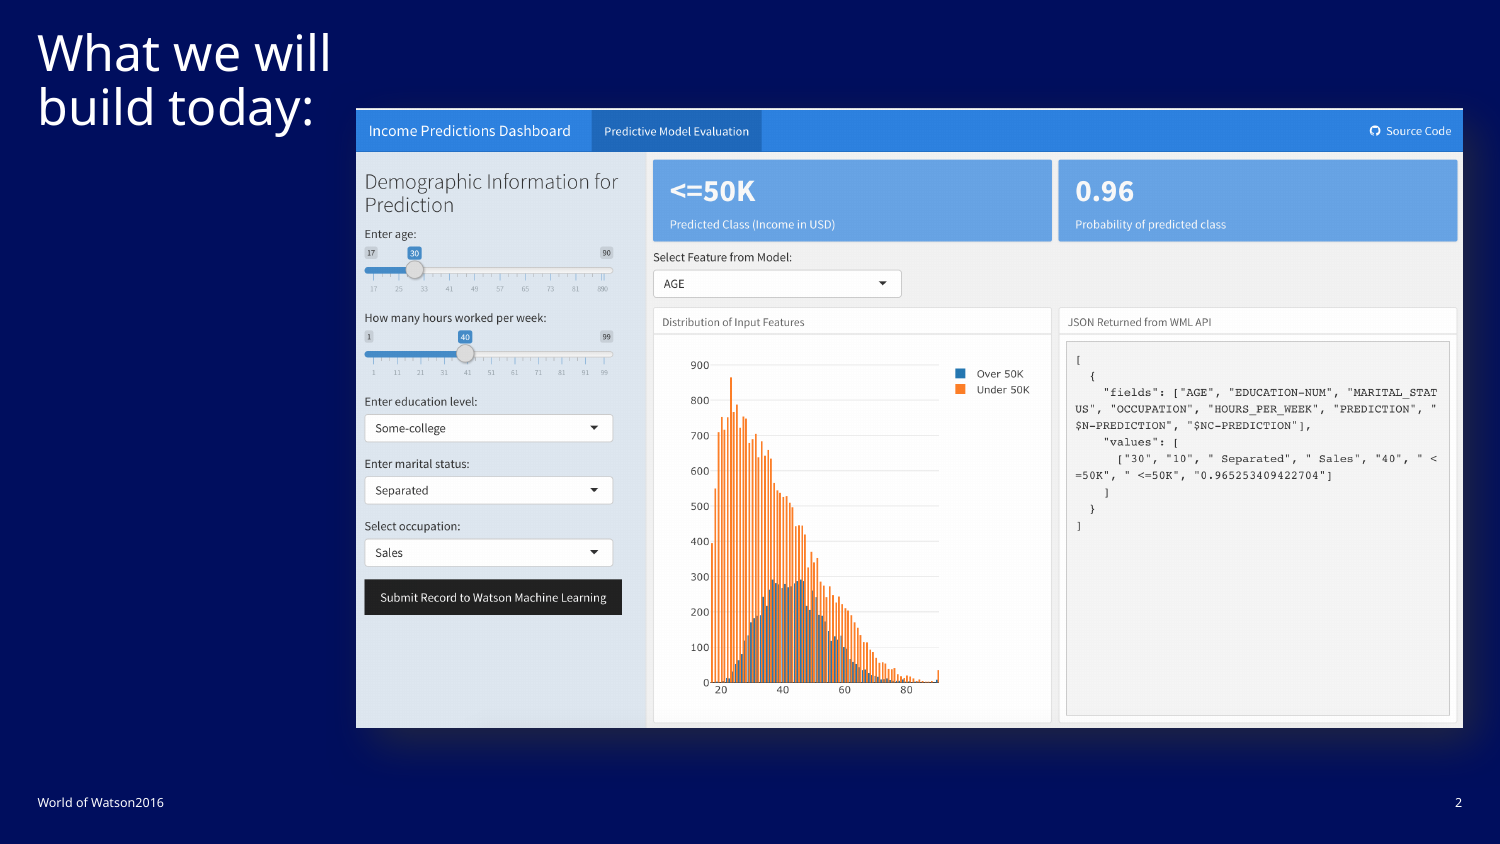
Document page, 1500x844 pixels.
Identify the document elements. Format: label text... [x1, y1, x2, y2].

slide_number 2 [1125, 791, 1463, 815]
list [356, 108, 1463, 728]
footer World of Watson2016 [37, 791, 1088, 815]
title What we will build today: [37, 28, 383, 741]
